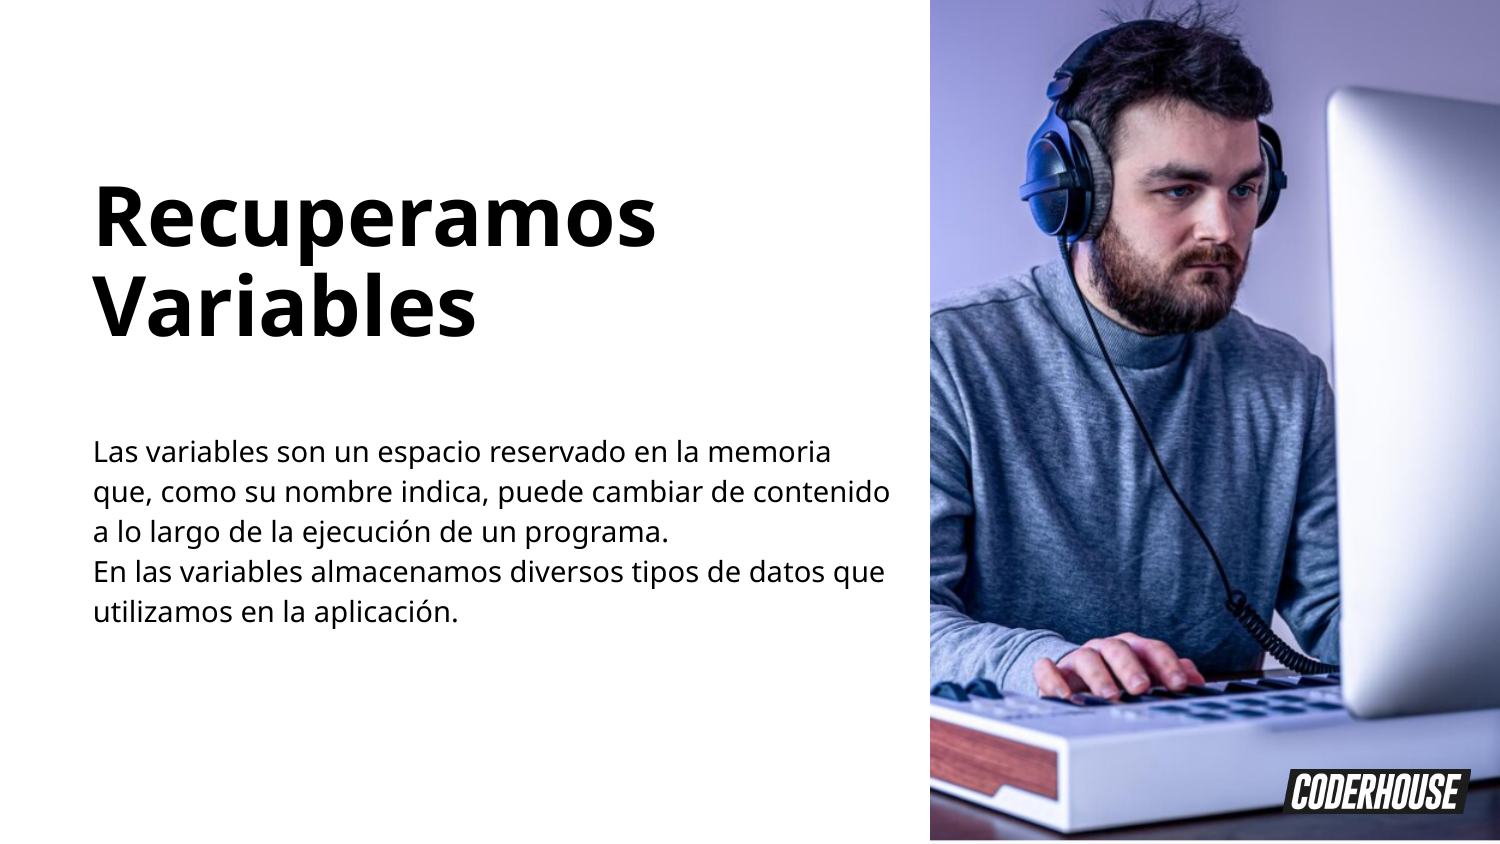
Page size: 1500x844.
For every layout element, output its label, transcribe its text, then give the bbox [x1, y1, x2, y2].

text_box Las variables son un espacio reservado en la memoria que, como su nombre indica, puede cambiar de contenido a lo largo de la ejecución de un programa. En las variables almacenamos diversos tipos de datos que utilizamos en la aplicación. [78, 412, 913, 764]
picture [930, 0, 1500, 844]
text_box Recuperamos Variables [78, 159, 874, 370]
